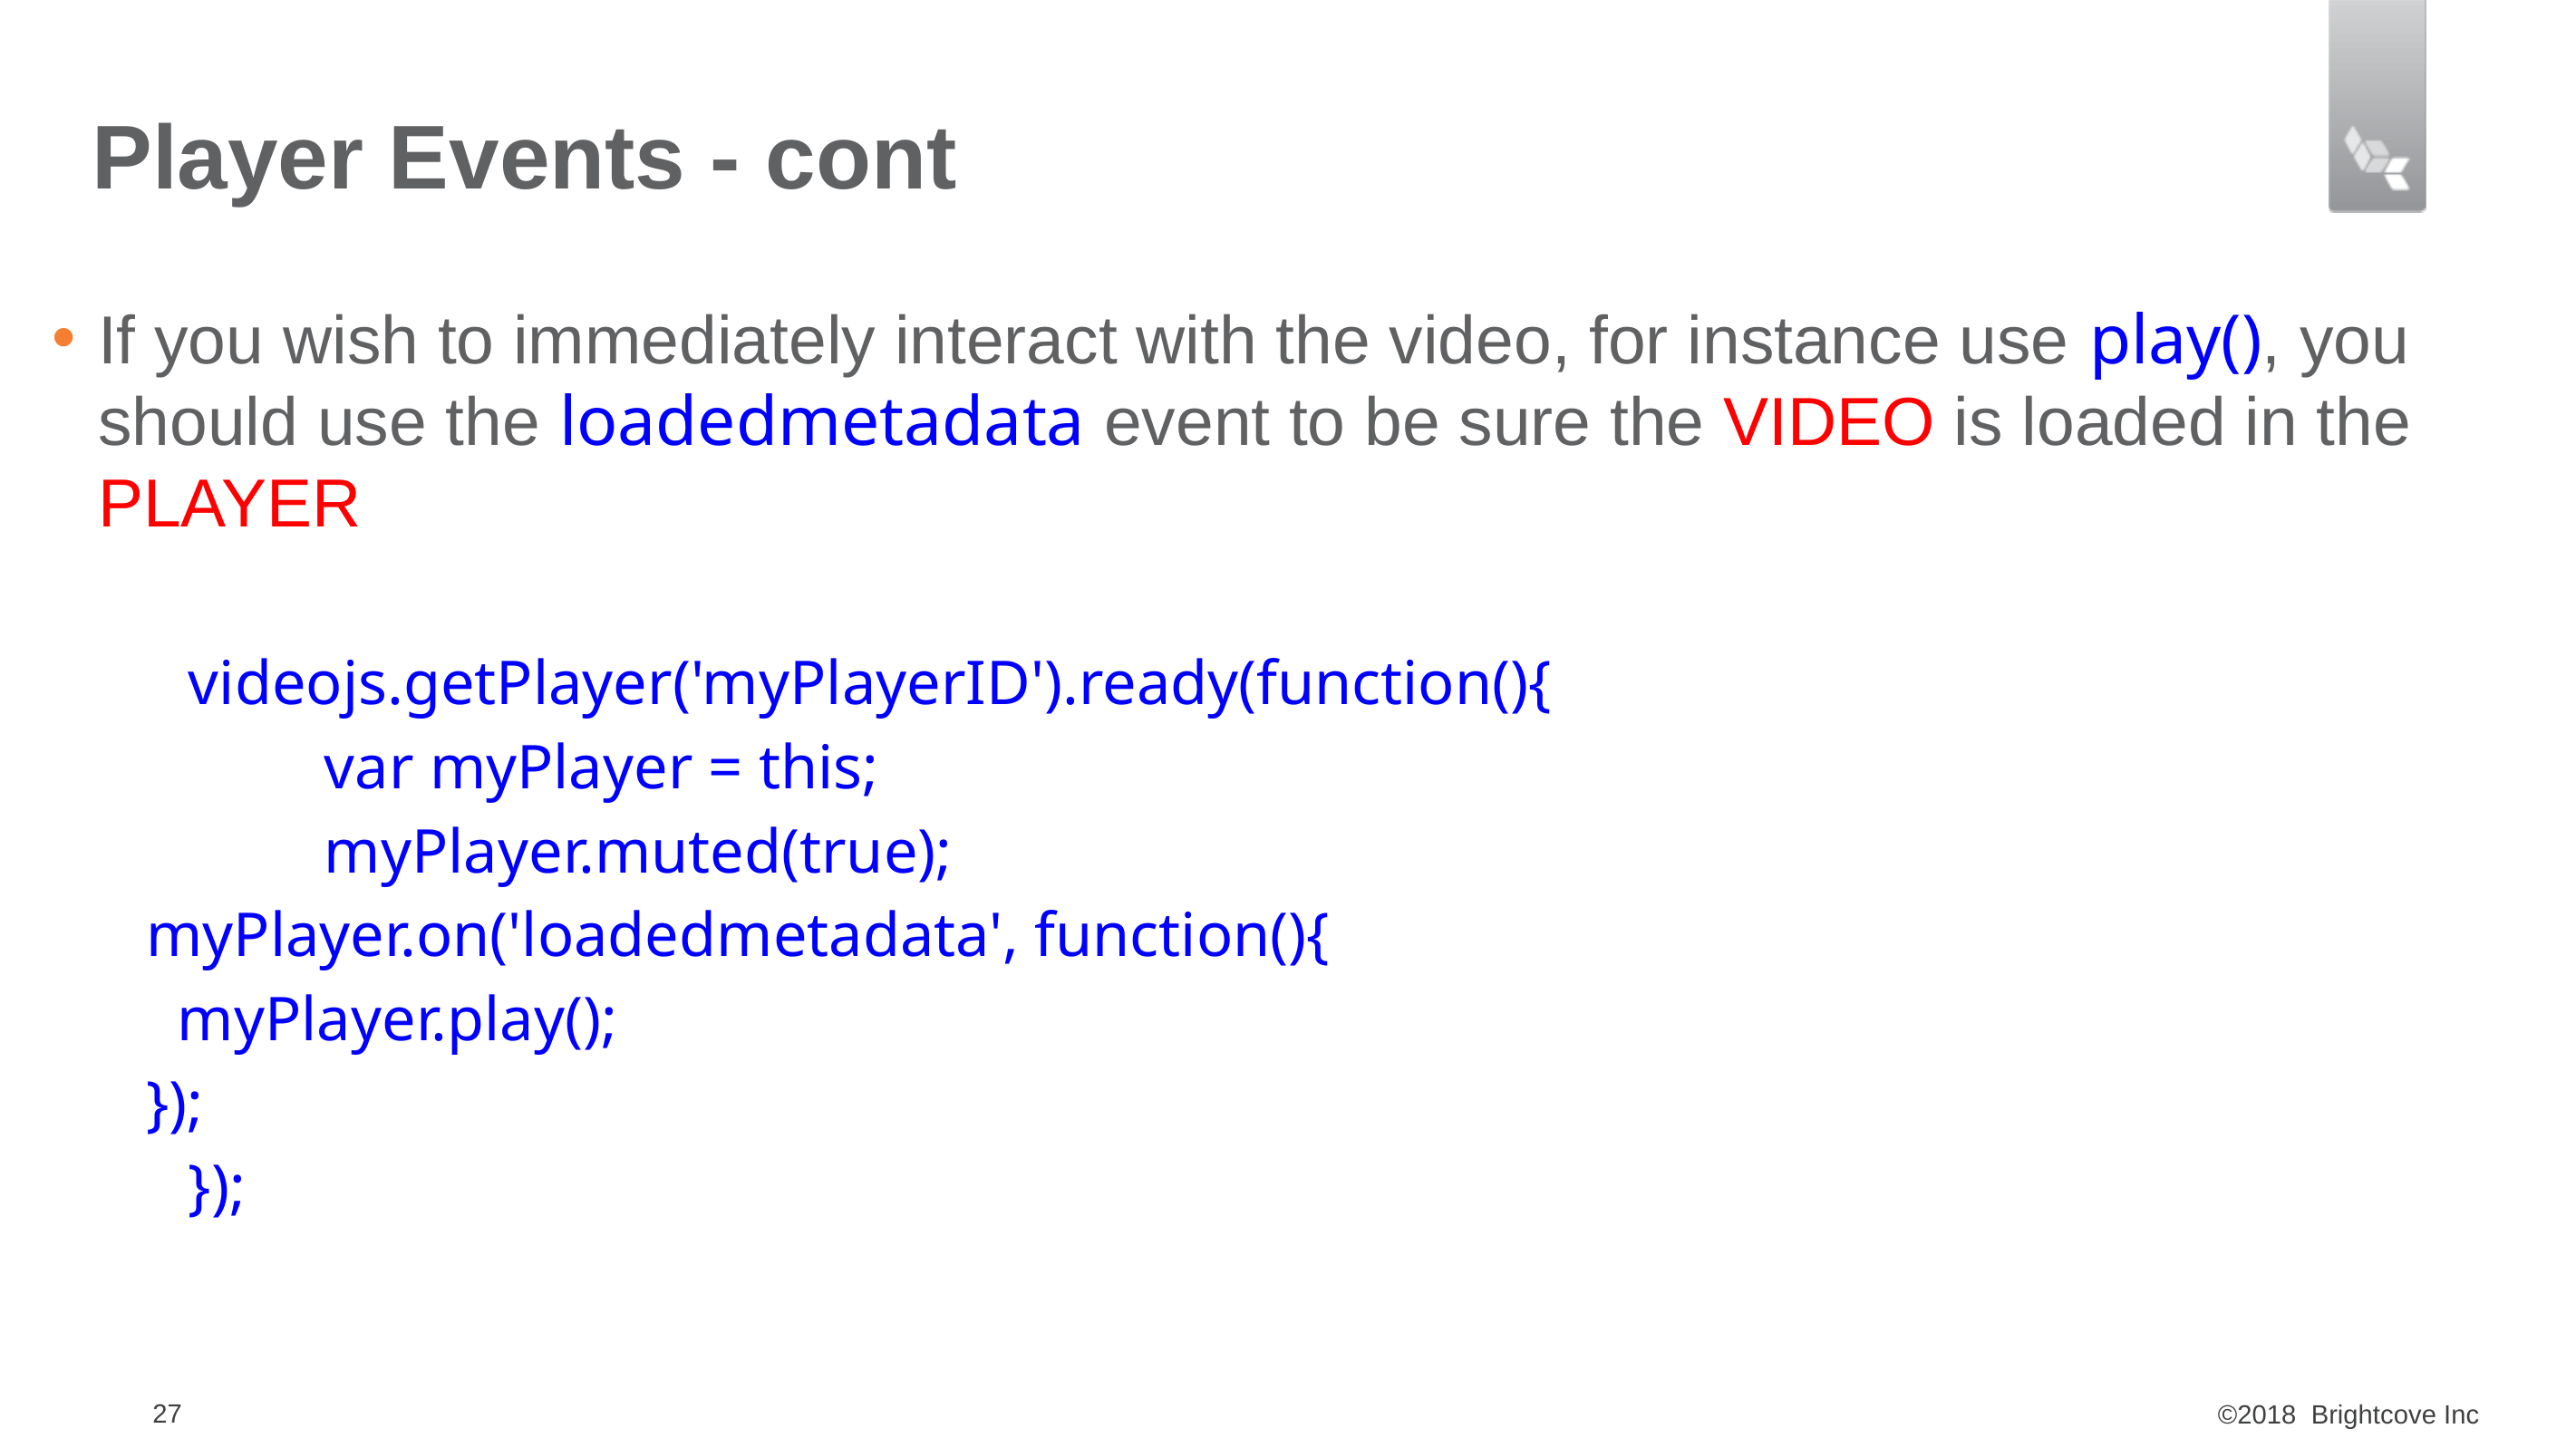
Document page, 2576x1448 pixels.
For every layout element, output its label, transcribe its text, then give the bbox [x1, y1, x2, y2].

list If you wish to immediately interact with the video, for instance use play(), you should use the loadedmetadata event to be sure the VIDEO is loaded in the PLAYER videojs.getPlayer('myPlayerID').ready(function(){ var myPlayer = this; myPlayer.muted(true); myPlayer.on('loadedmetadata', function(){ myPlayer.play(); }); }); [40, 283, 2498, 1303]
slide_number 27 [143, 1390, 189, 1434]
title Player Events - cont [80, 43, 2271, 261]
picture [2329, 0, 2428, 213]
